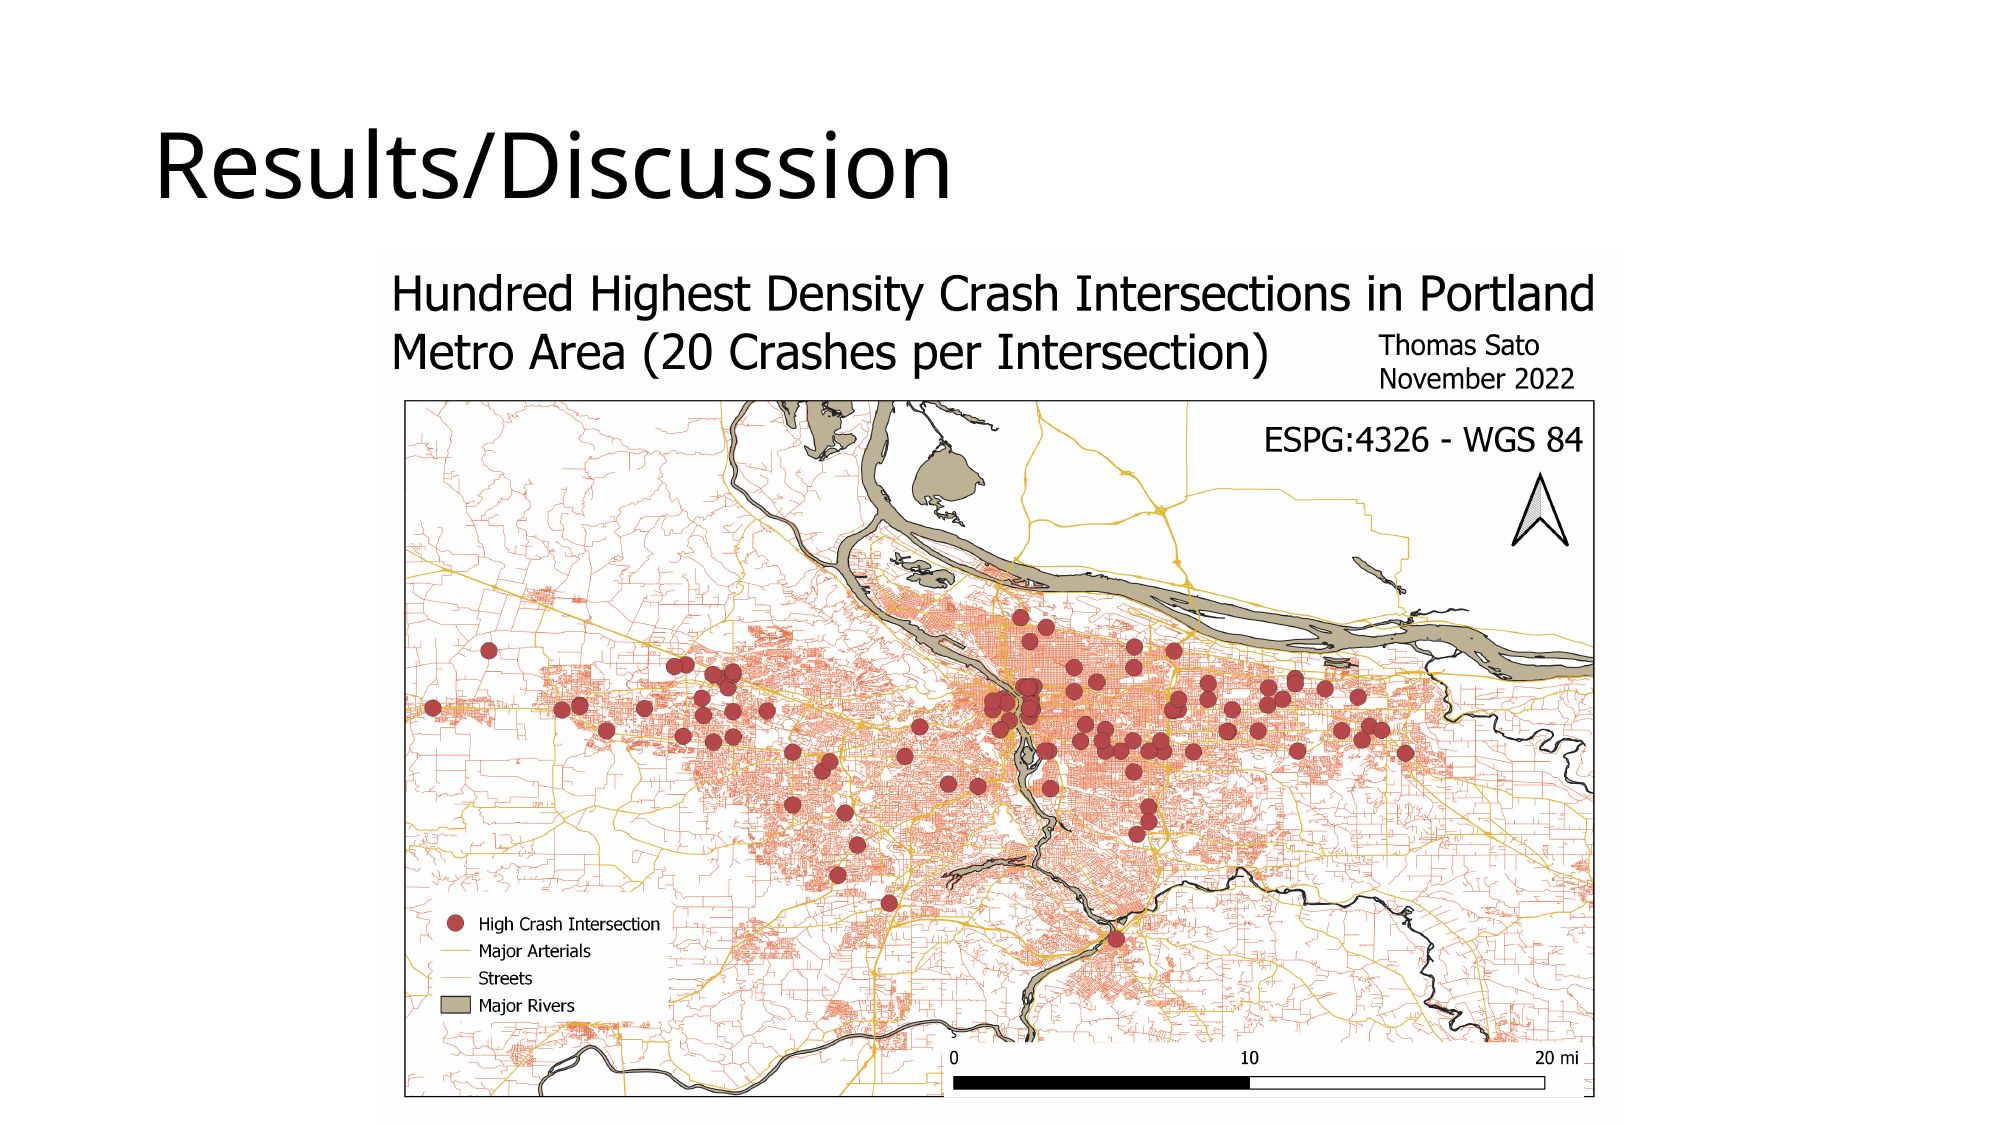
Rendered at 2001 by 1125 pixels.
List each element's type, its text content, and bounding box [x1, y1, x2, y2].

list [378, 246, 1621, 1125]
title Results/Discussion [137, 59, 1863, 278]
